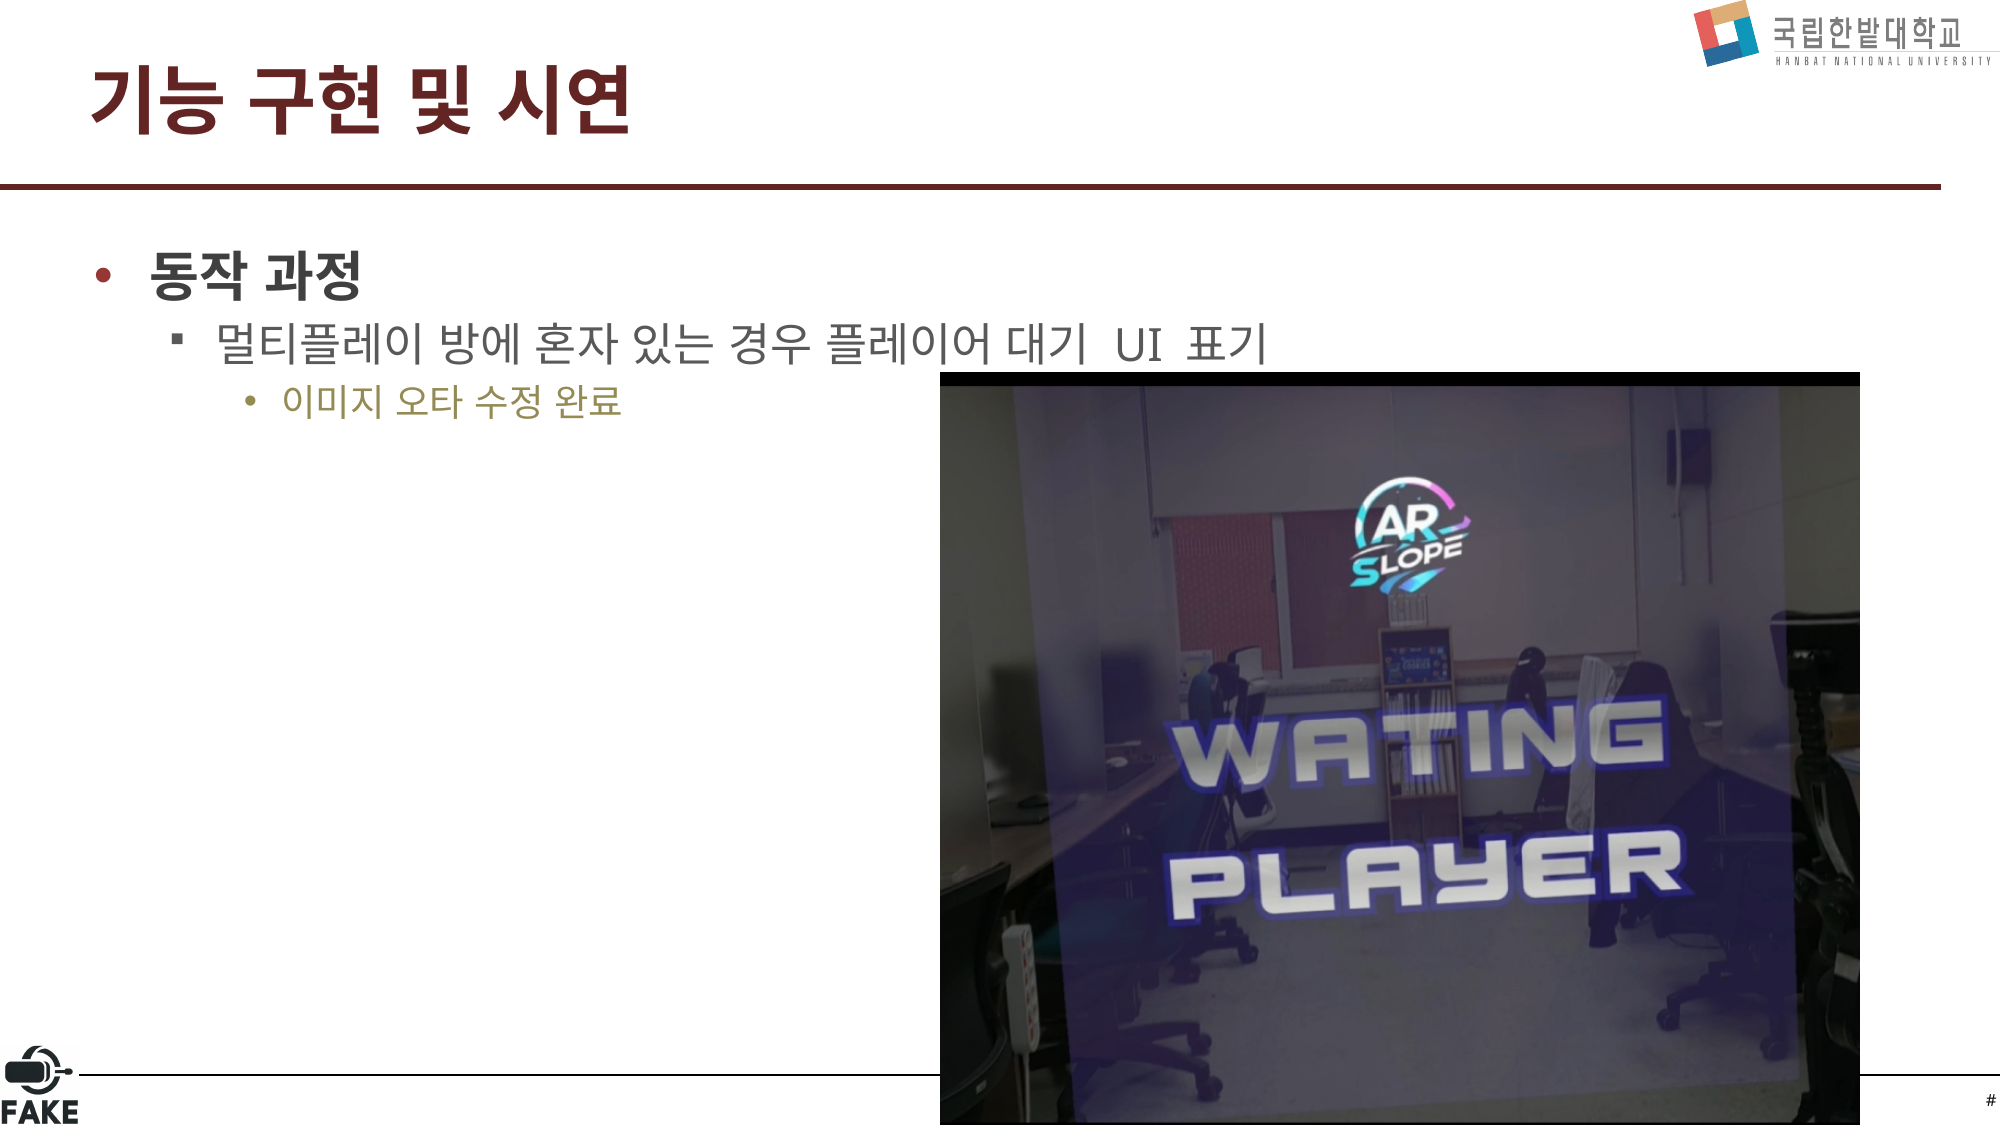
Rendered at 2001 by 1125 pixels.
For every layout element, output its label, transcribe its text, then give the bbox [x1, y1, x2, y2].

picture [0, 1044, 79, 1125]
picture [1693, 0, 2000, 67]
picture [939, 372, 1860, 1125]
list 동작 과정 멀티플레이 방에 혼자 있는 경우 플레이어 대기 UI 표기 이미지 오타 수정 완료 [78, 234, 1922, 1032]
title 기능 구현 및 시연 [59, 33, 1860, 164]
